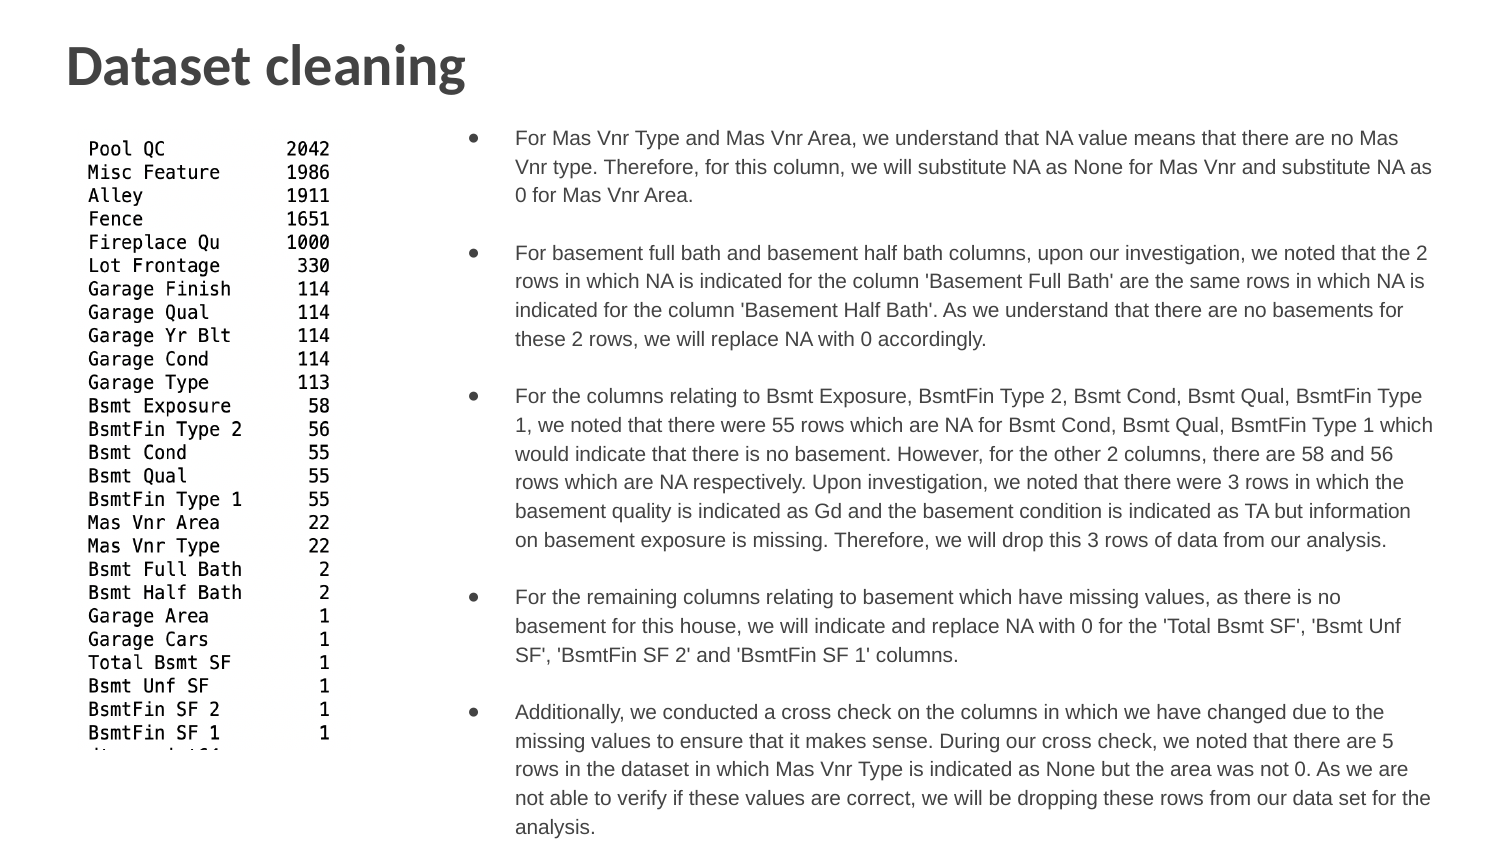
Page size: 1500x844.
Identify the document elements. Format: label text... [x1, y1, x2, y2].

picture [76, 128, 351, 750]
title Dataset cleaning [51, 11, 1449, 106]
list For Mas Vnr Type and Mas Vnr Area, we understand that NA value means that there are no Mas Vnr type. Therefore, for this column, we will substitute NA as None for Mas Vnr and substitute NA as 0 for Mas Vnr Area. For basement full bath and basement half bath columns, upon our investigation, we noted that the 2 rows in which NA is indicated for the column 'Basement Full Bath' are the same rows in which NA is indicated for the column 'Basement Half Bath'. As we understand that there are no basements for these 2 rows, we will replace NA with 0 accordingly. For the columns relating to Bsmt Exposure, BsmtFin Type 2, Bsmt Cond, Bsmt Qual, BsmtFin Type 1, we noted that there were 55 rows which are NA for Bsmt Cond, Bsmt Qual, BsmtFin Type 1 which would indicate that there is no basement. However, for the other 2 columns, there are 58 and 56 rows which are NA respectively. Upon investigation, we noted that there were 3 rows in which the basement quality is indicated as Gd and the basement condition is indicated as TA but information on basement exposure is missing. Therefore, we will drop this 3 rows of data from our analysis. For the remaining columns relating to basement which have missing values, as there is no basement for this house, we will indicate and replace NA with 0 for the 'Total Bsmt SF', 'Bsmt Unf SF', 'BsmtFin SF 2' and 'BsmtFin SF 1' columns. Additionally, we conducted a cross check on the columns in which we have changed due to the missing values to ensure that it makes sense. During our cross check, we noted that there are 5 rows in the dataset in which Mas Vnr Type is indicated as None but the area was not 0. As we are not able to verify if these values are correct, we will be dropping these rows from our data set for the analysis. [425, 105, 1449, 821]
